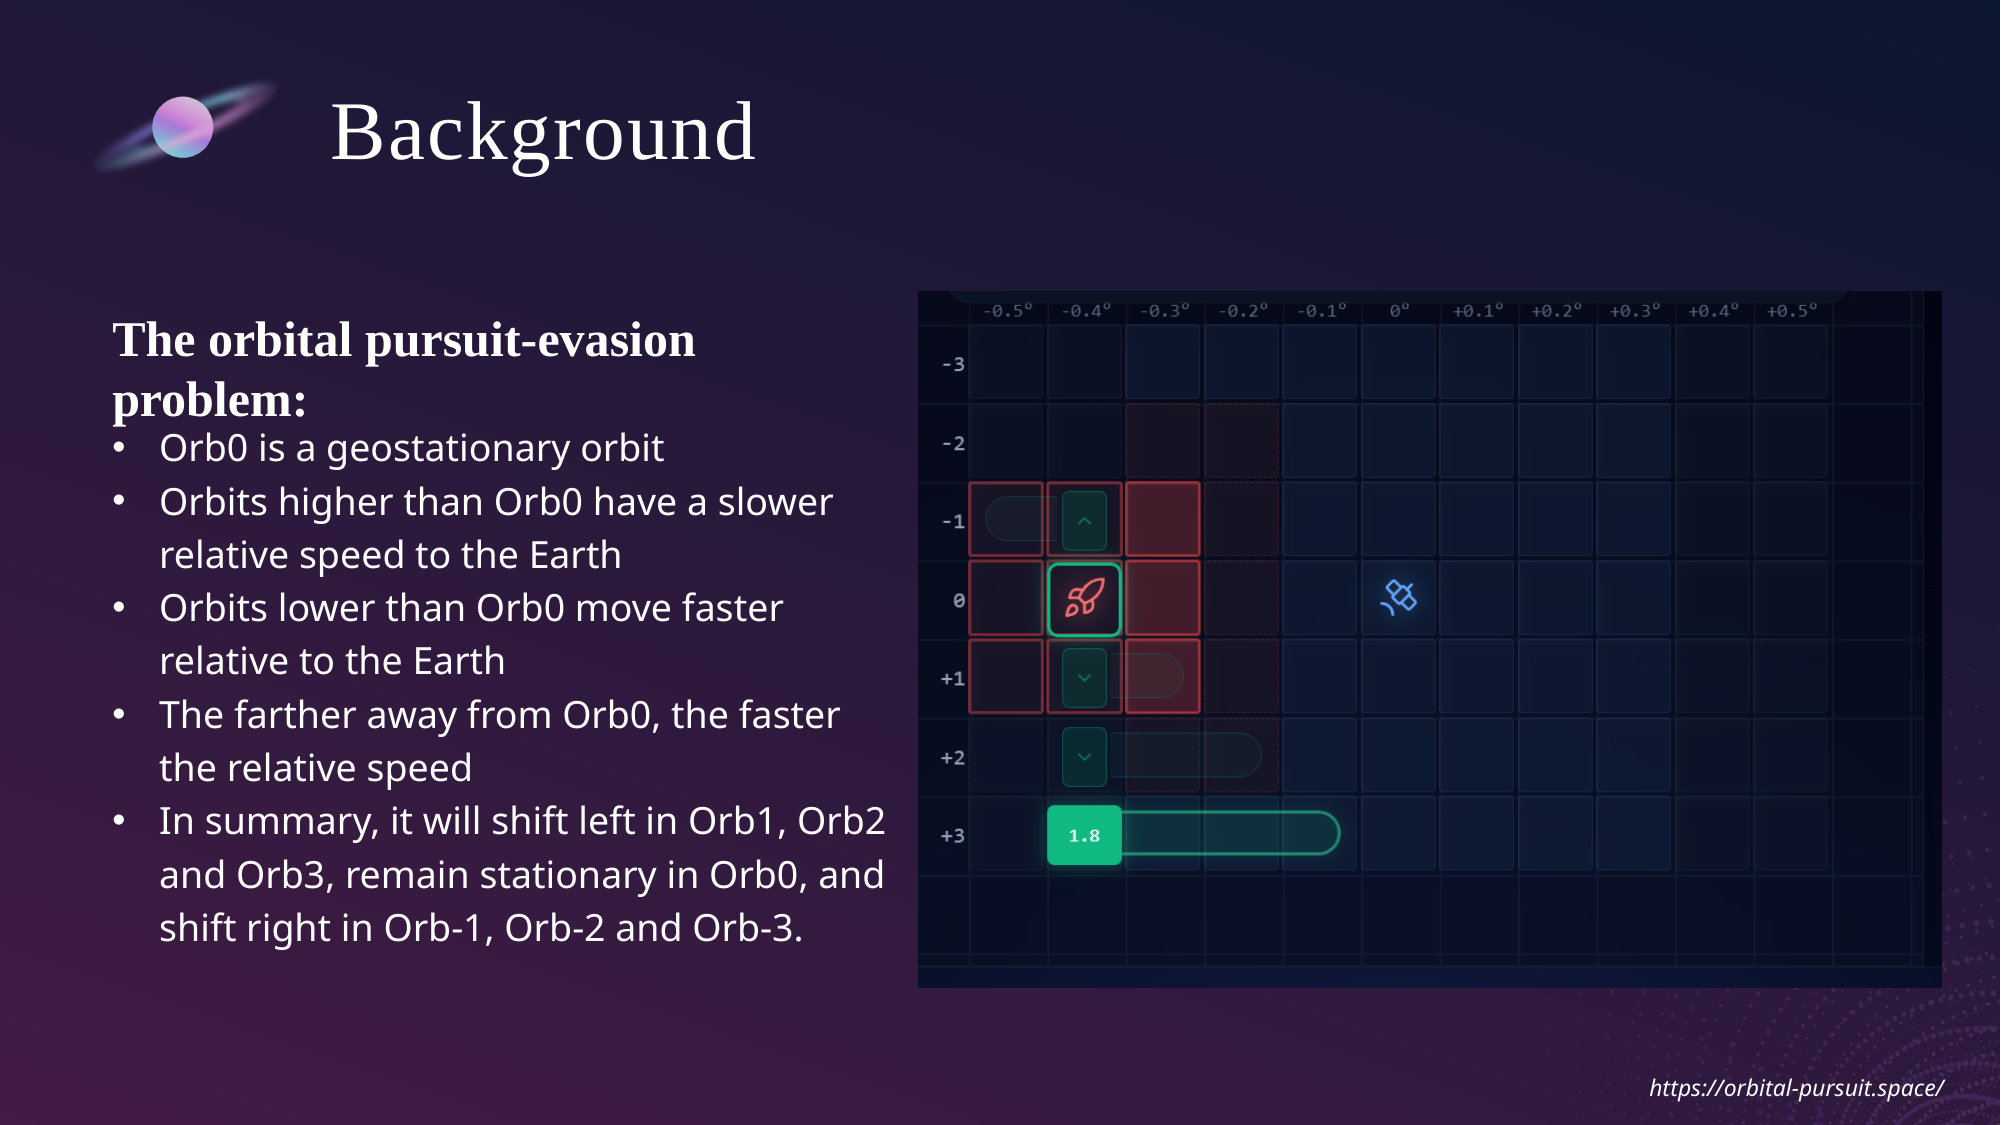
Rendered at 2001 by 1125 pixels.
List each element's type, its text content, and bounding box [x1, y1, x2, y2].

text_box Orb0 is a geostationary orbit Orbits higher than Orb0 have a slower relative speed to the Earth Orbits lower than Orb0 move faster relative to the Earth The farther away from Orb0, the faster the relative speed In summary, it will shift left in Orb1, Orb2 and Orb3, remain stationary in Orb0, and shift right in Orb-1, Orb-2 and Orb-3. [97, 408, 918, 988]
picture [63, 51, 307, 202]
text_box Background [315, 68, 1820, 184]
text_box The orbital pursuit-evasion problem: [97, 298, 918, 408]
picture [918, 291, 2000, 1125]
